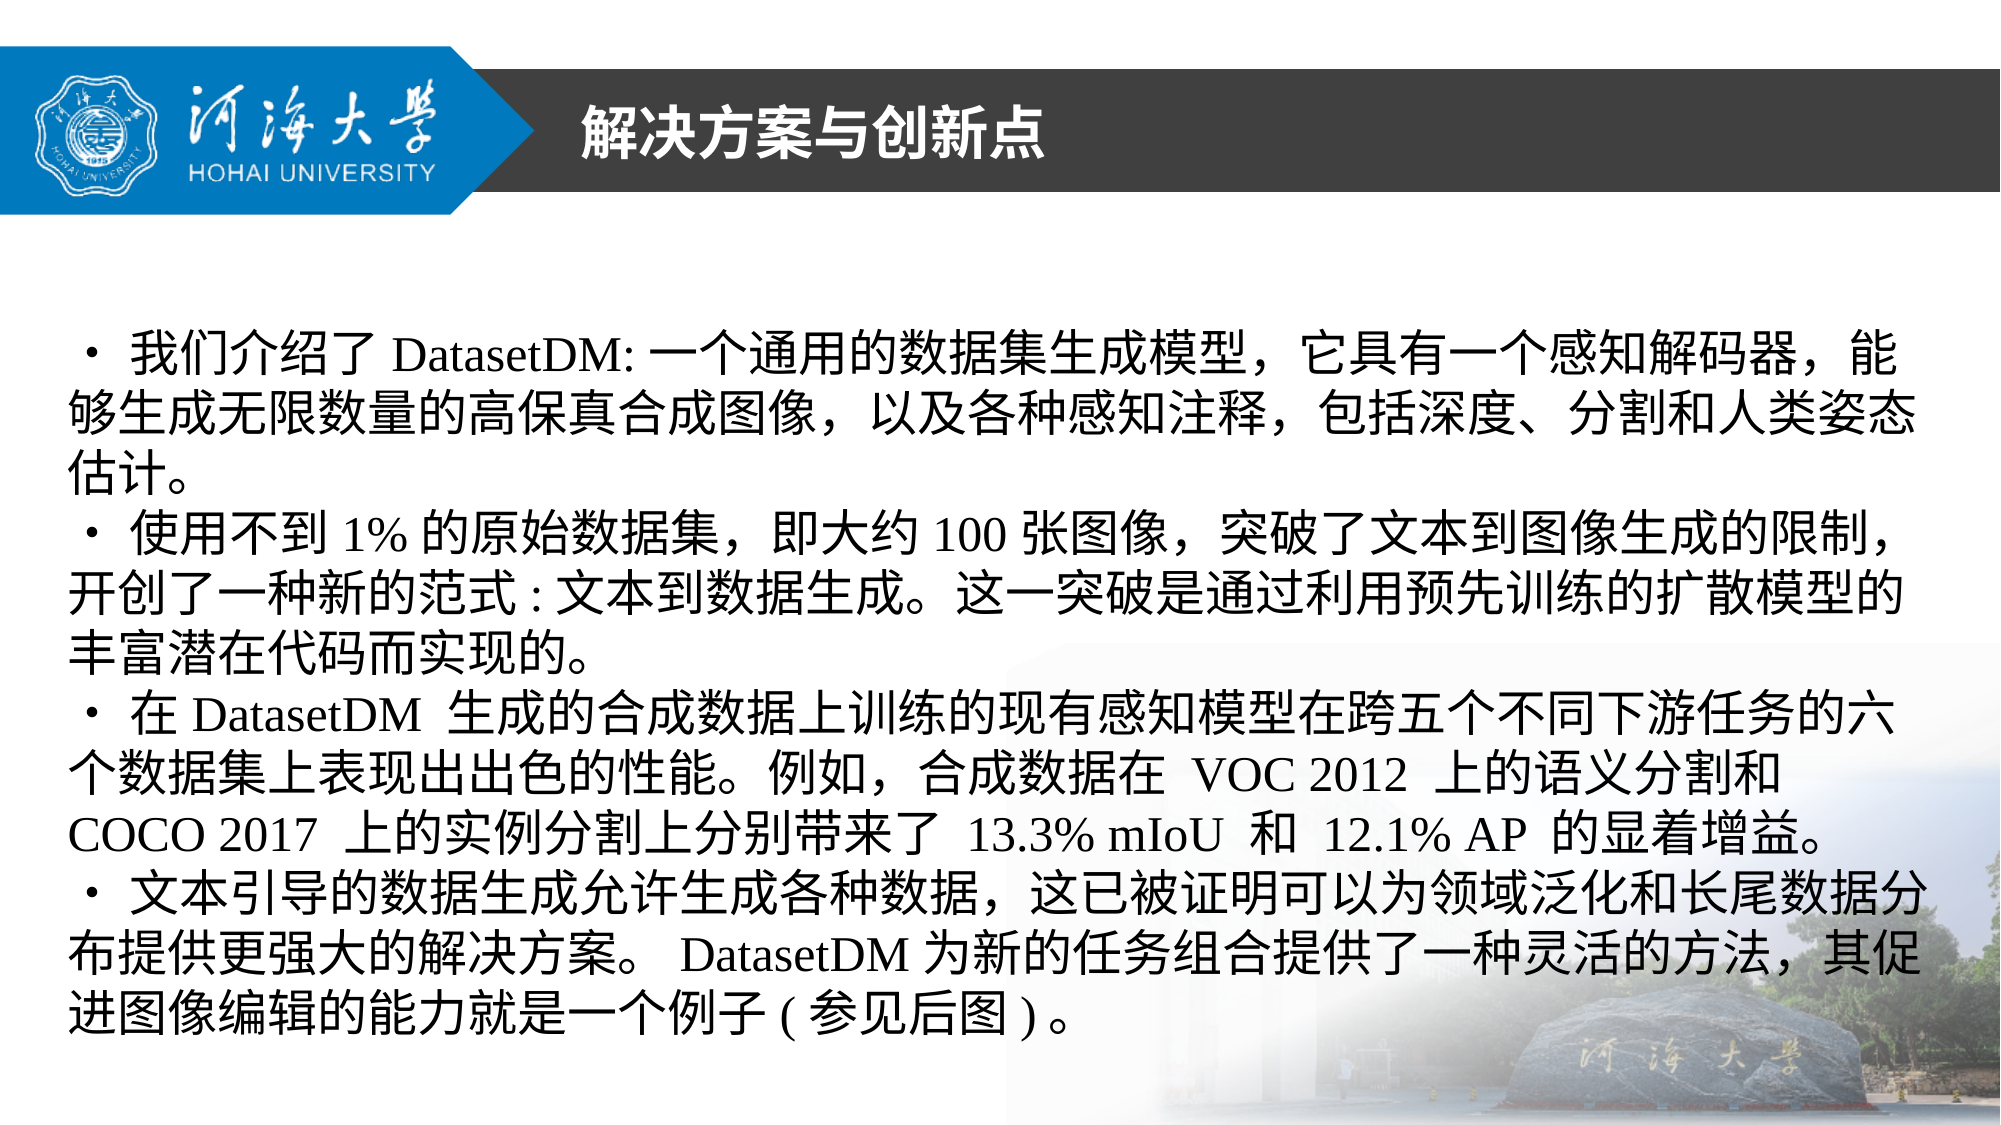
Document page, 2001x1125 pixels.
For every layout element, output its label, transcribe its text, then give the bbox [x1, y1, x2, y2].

picture [1006, 643, 2000, 1125]
list 解决方案与创新点 [565, 91, 1656, 181]
text_box •我们介绍了DatasetDM:一个通用的数据集生成模型，它具有一个感知解码器，能够生成无限数量的高保真合成图像，以及各种感知注释，包括深度、分割和人类姿态估计。 •使用不到1%的原始数据集，即大约100张图像，突破了文本到图像生成的限制，开创了一种新的范式:文本到数据生成。这一突破是通过利用预先训练的扩散模型的丰富潜在代码而实现的。 •在DatasetDM 生成的合成数据上训练的现有感知模型在跨五个不同下游任务的六个数据集上表现出出色的性能。例如，合成数据在 VOC 2012 上的语义分割和 COCO 2017 上的实例分割上分别带来了 13.3% mIoU 和 12.1% AP 的显着增益。 •文本引导的数据生成允许生成各种数据，这已被证明可以为领域泛化和长尾数据分布提供更强大的解决方案。DatasetDM为新的任务组合提供了一种灵活的方法，其促进图像编辑的能力就是一个例子(参见后图)。 [52, 314, 1947, 1050]
